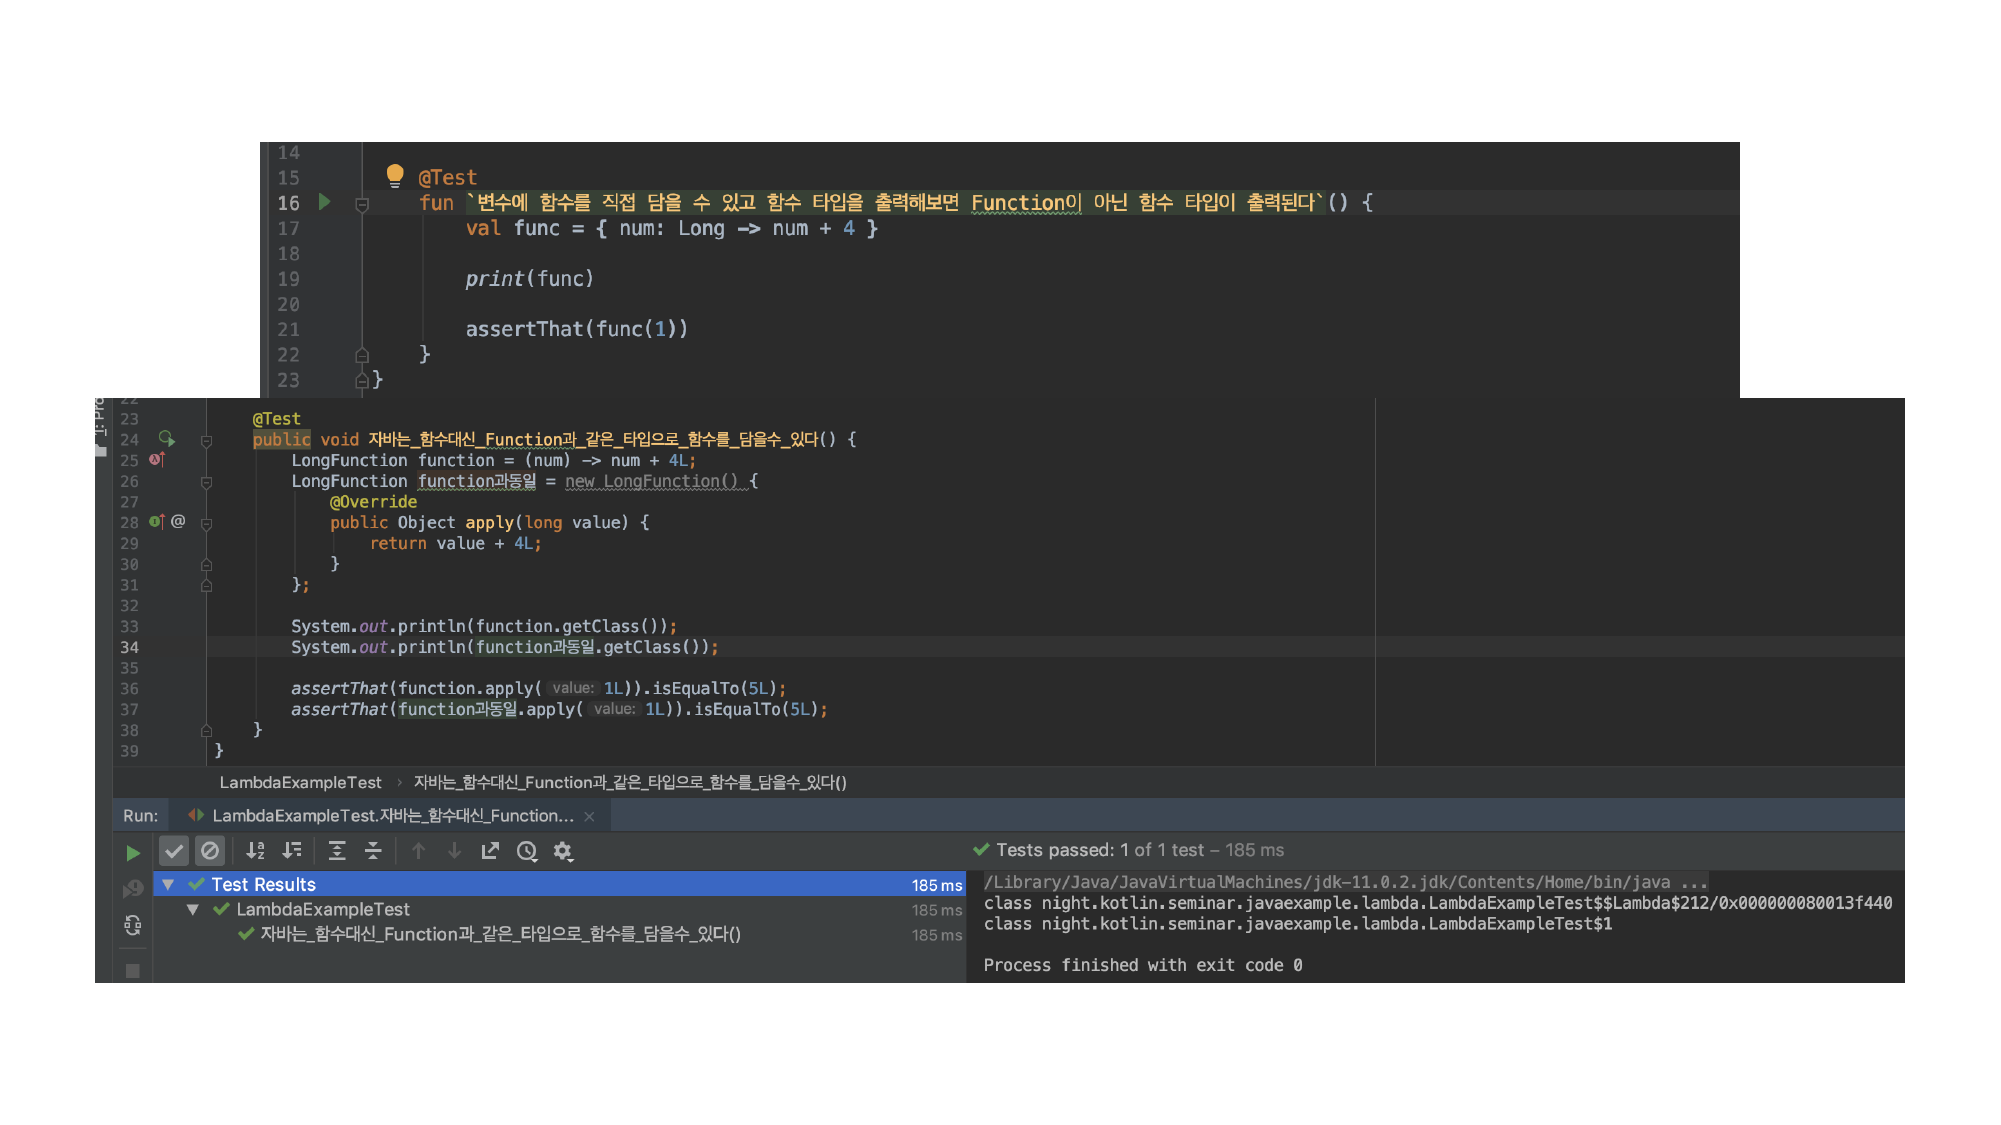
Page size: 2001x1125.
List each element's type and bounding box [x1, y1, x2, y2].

picture [94, 141, 1905, 983]
